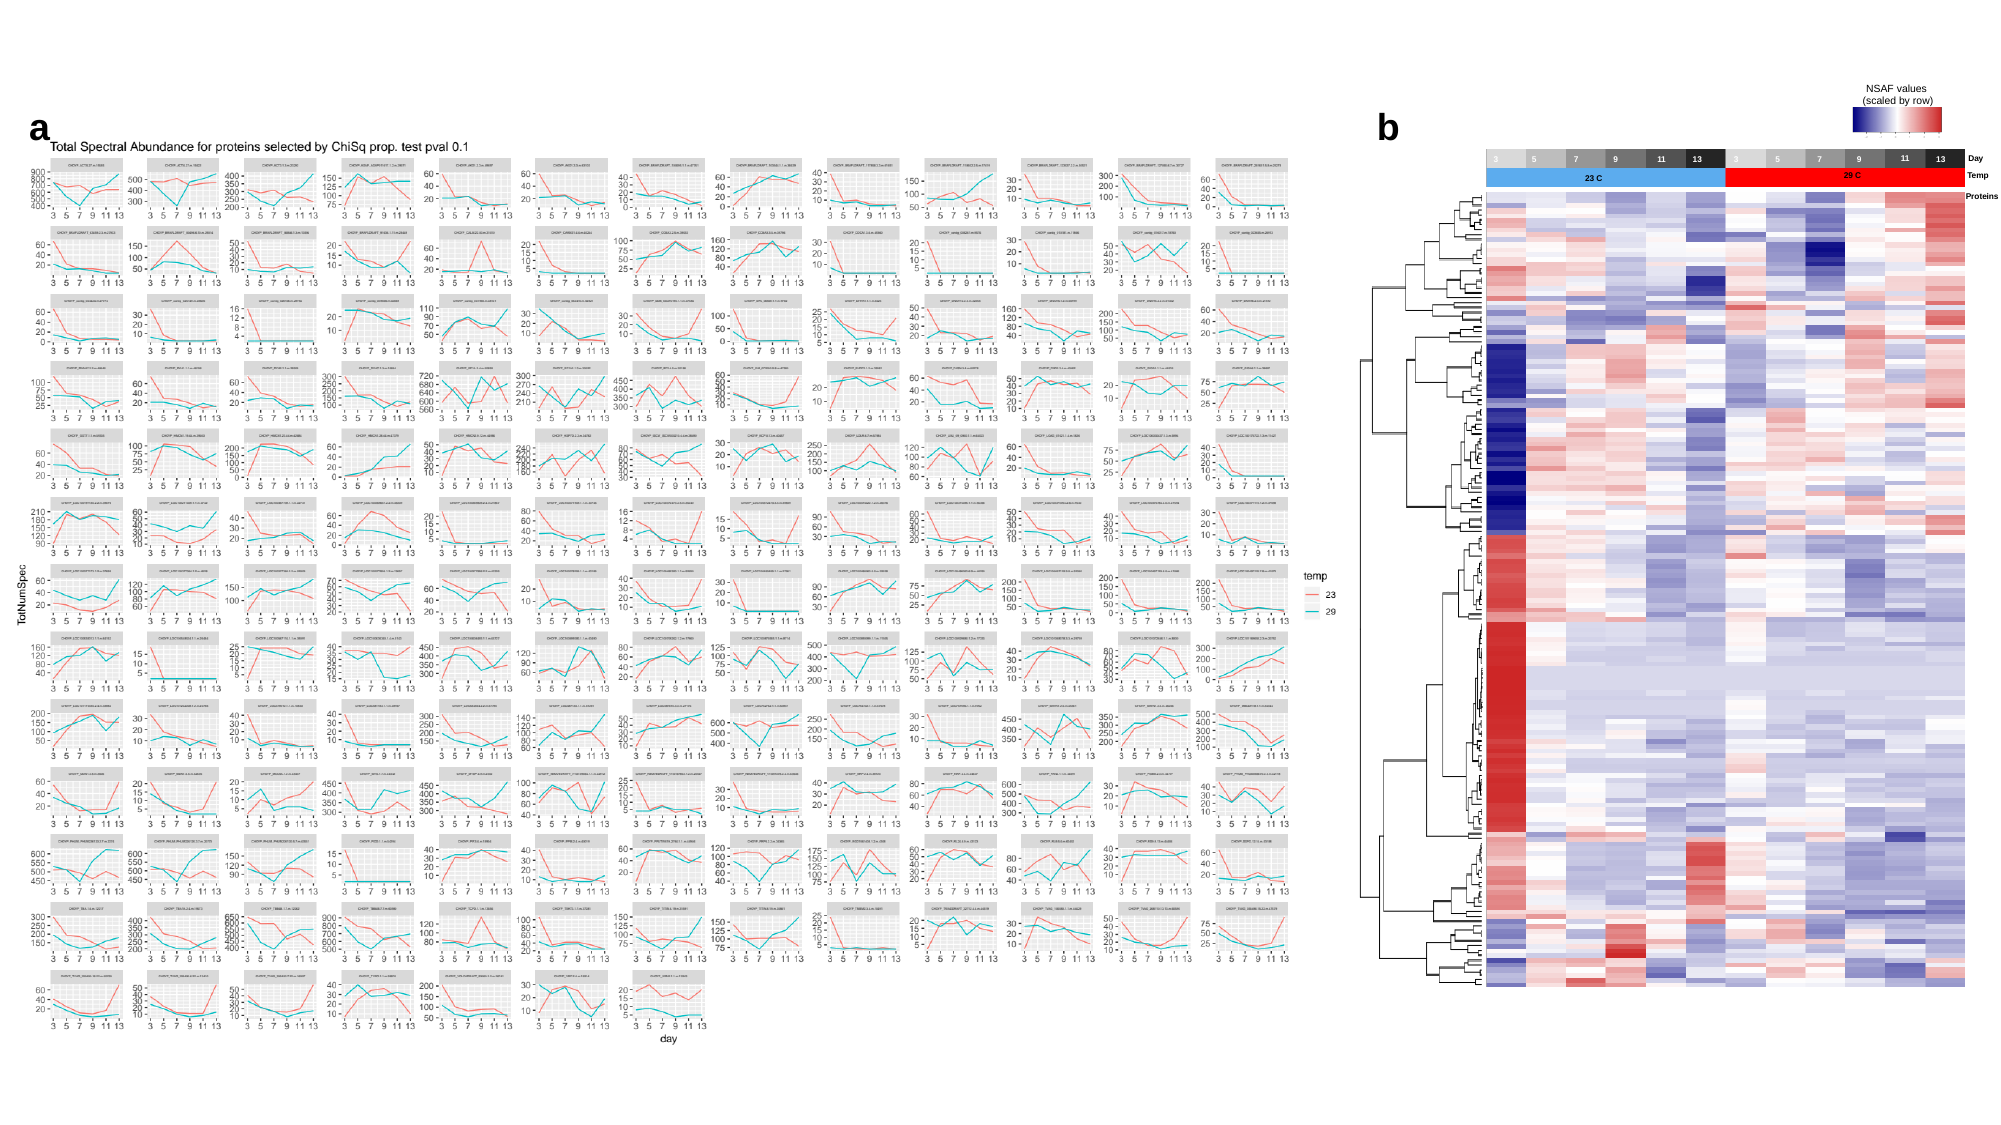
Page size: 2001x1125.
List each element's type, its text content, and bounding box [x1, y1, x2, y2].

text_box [1478, 74, 2000, 209]
text_box b [1362, 95, 1415, 146]
text_box a [14, 95, 65, 136]
picture [12, 136, 1965, 1049]
